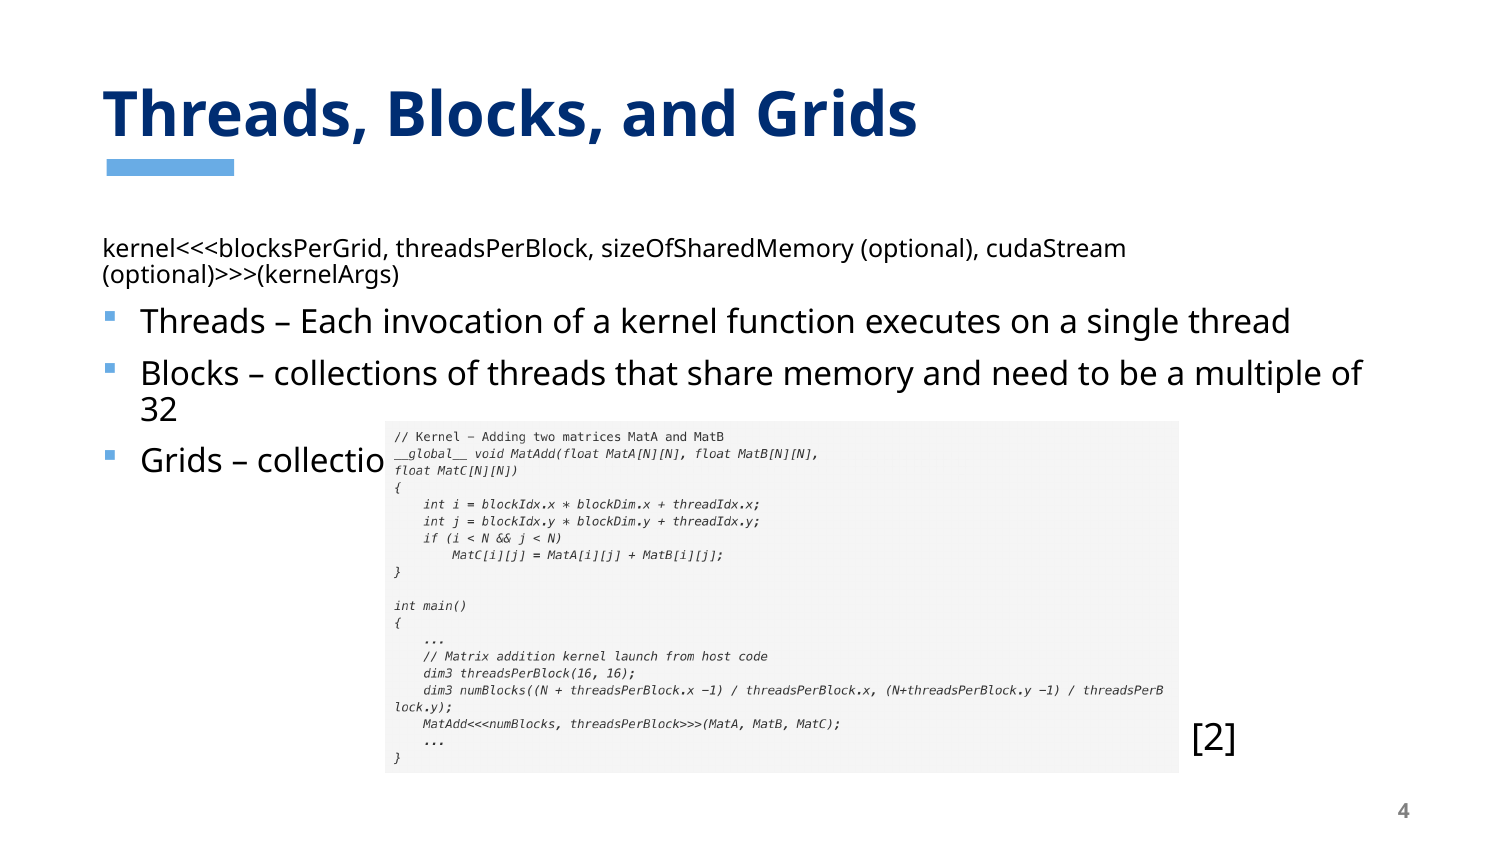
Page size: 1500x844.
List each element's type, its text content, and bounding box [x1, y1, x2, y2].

picture [385, 421, 1179, 773]
list kernel<<<blocksPerGrid, threadsPerBlock, sizeOfSharedMemory (optional), cudaStream (optional)>>>(kernelArgs) Threads – Each invocation of a kernel function executes on a single thread Blocks – collections of threads that share memory and need to be a multiple of 32 Grids – collections of blocks that share some memory [87, 228, 1414, 733]
text_box [2] [1179, 706, 1252, 766]
title Threads, Blocks, and Grids [87, 74, 1414, 159]
